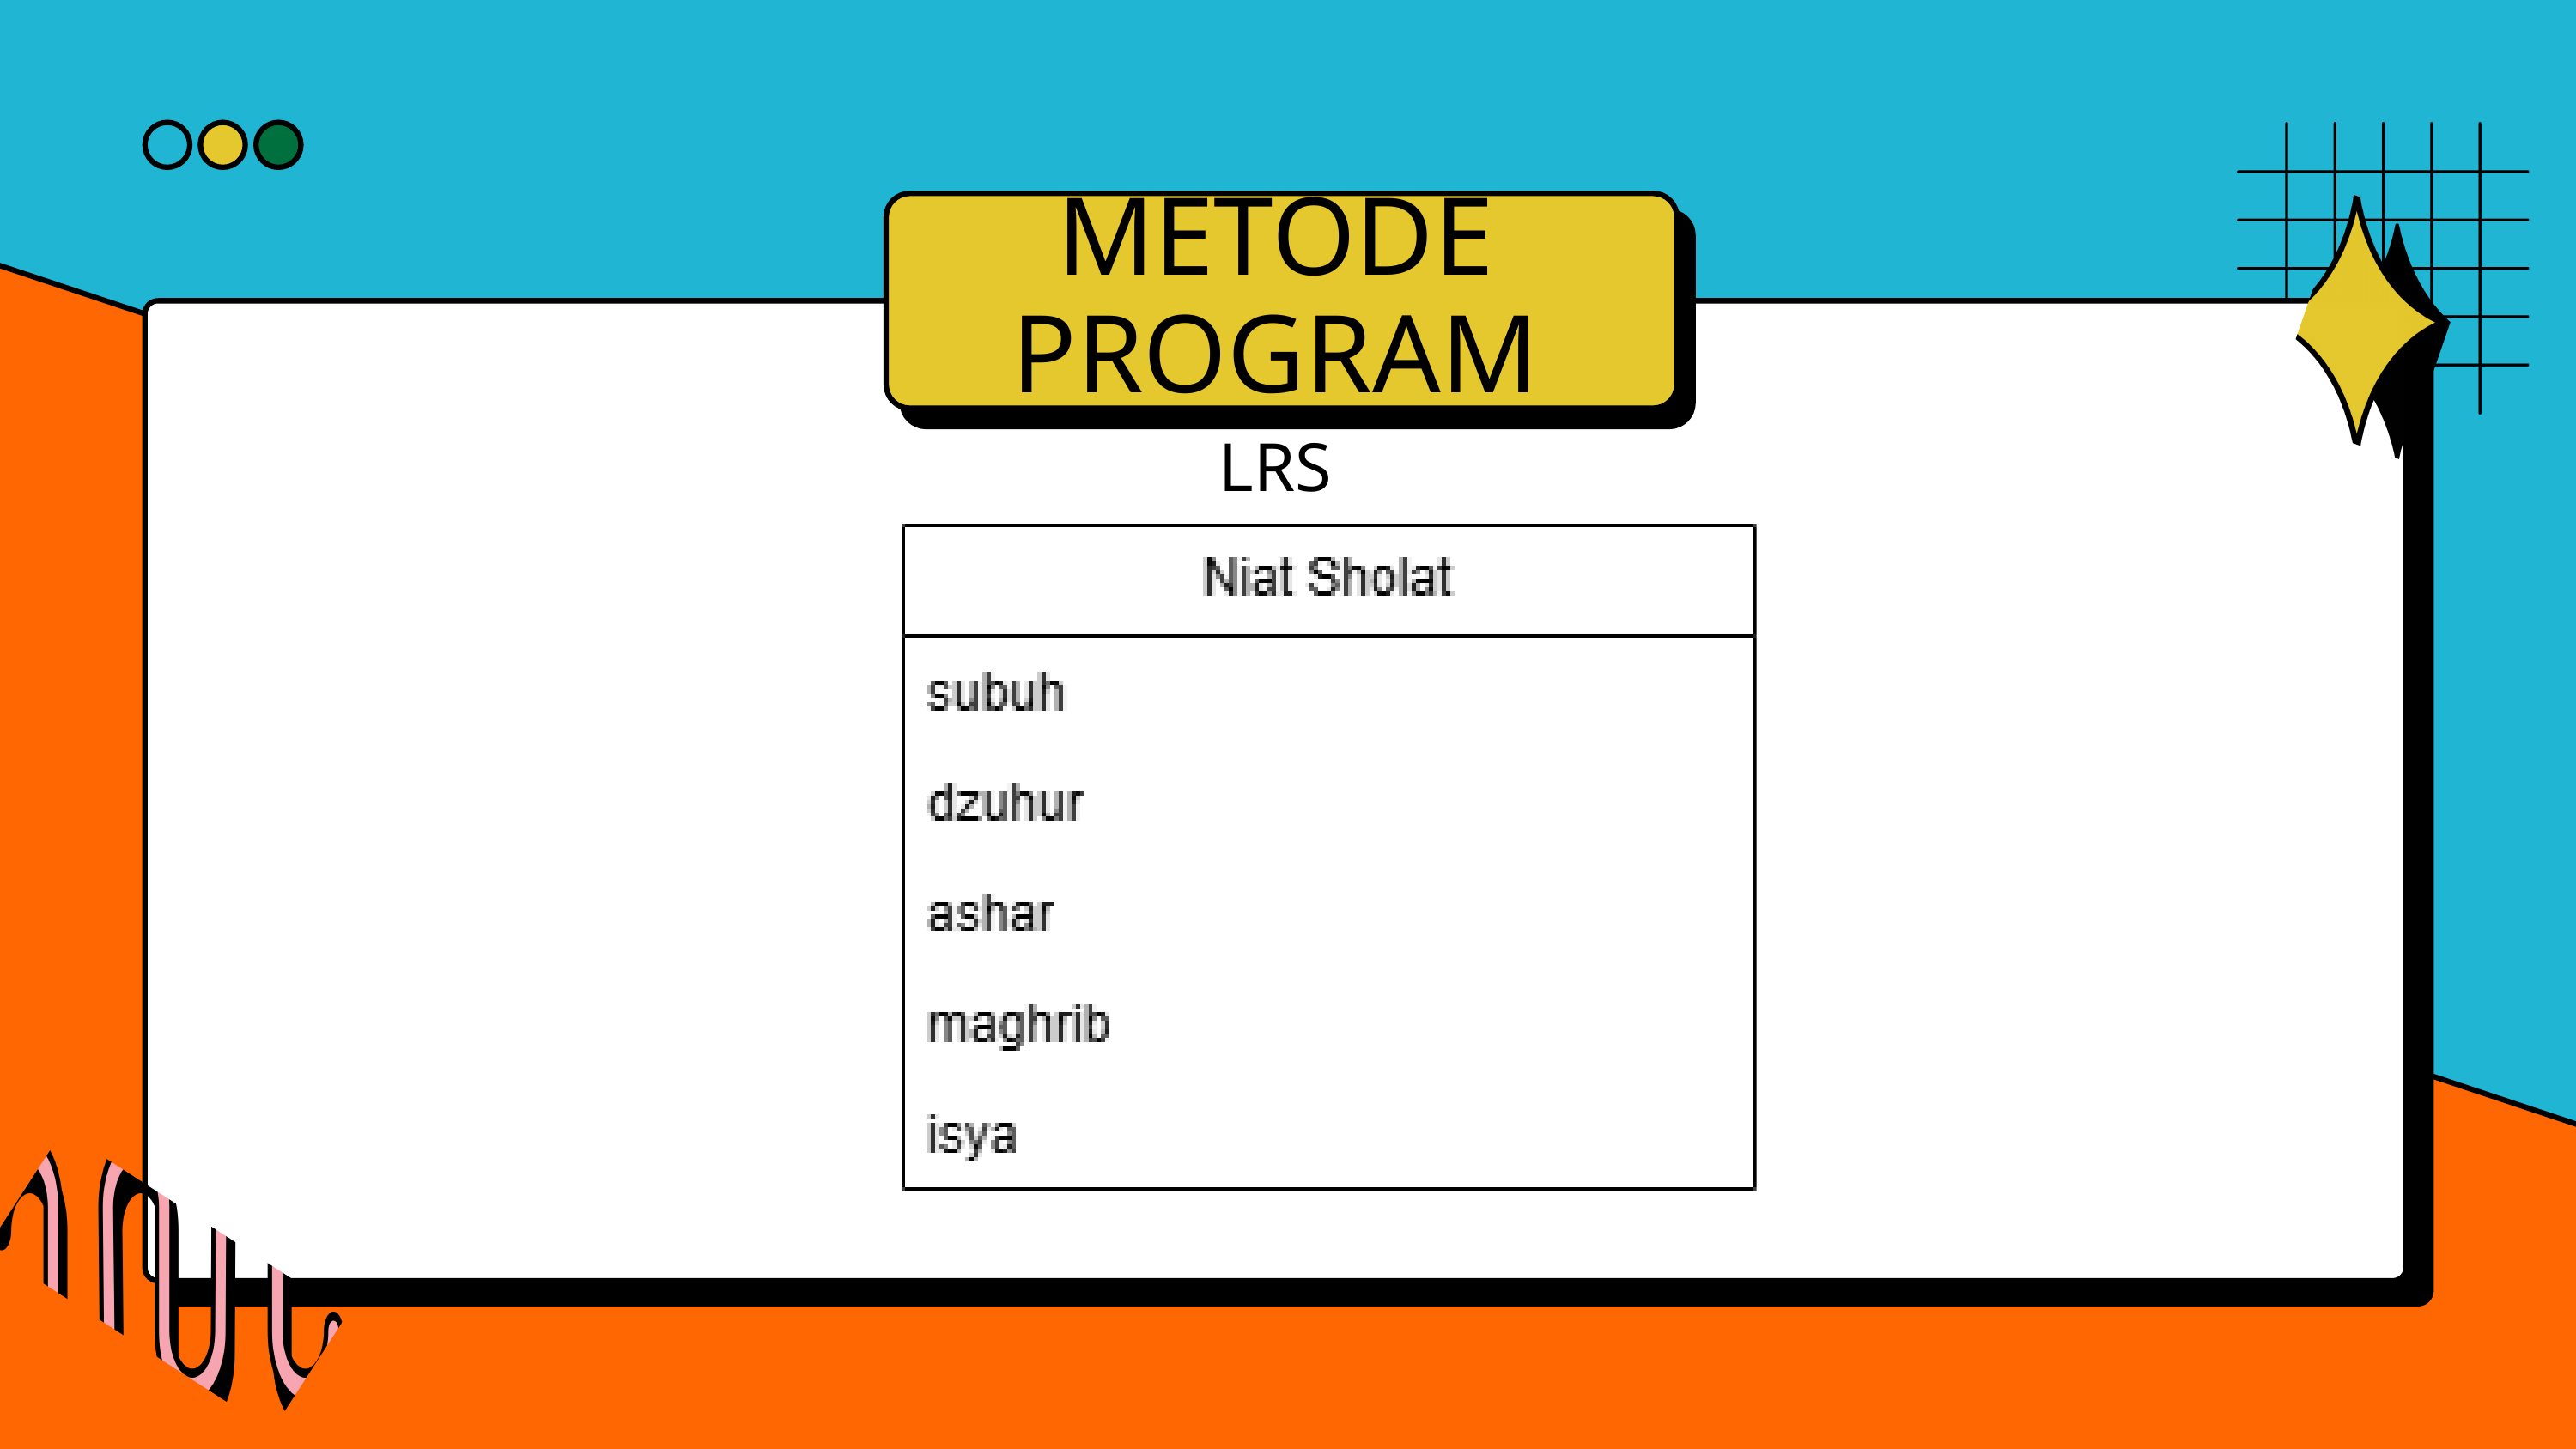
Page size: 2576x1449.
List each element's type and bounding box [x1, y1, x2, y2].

text_box [144, 300, 2407, 1282]
text_box [0, 1131, 348, 1432]
text_box [200, 122, 246, 168]
text_box [902, 211, 1693, 427]
text_box [255, 122, 301, 168]
text_box [144, 122, 191, 168]
text_box [885, 193, 1678, 409]
text_box [167, 318, 2432, 1304]
text_box [0, 0, 2576, 695]
